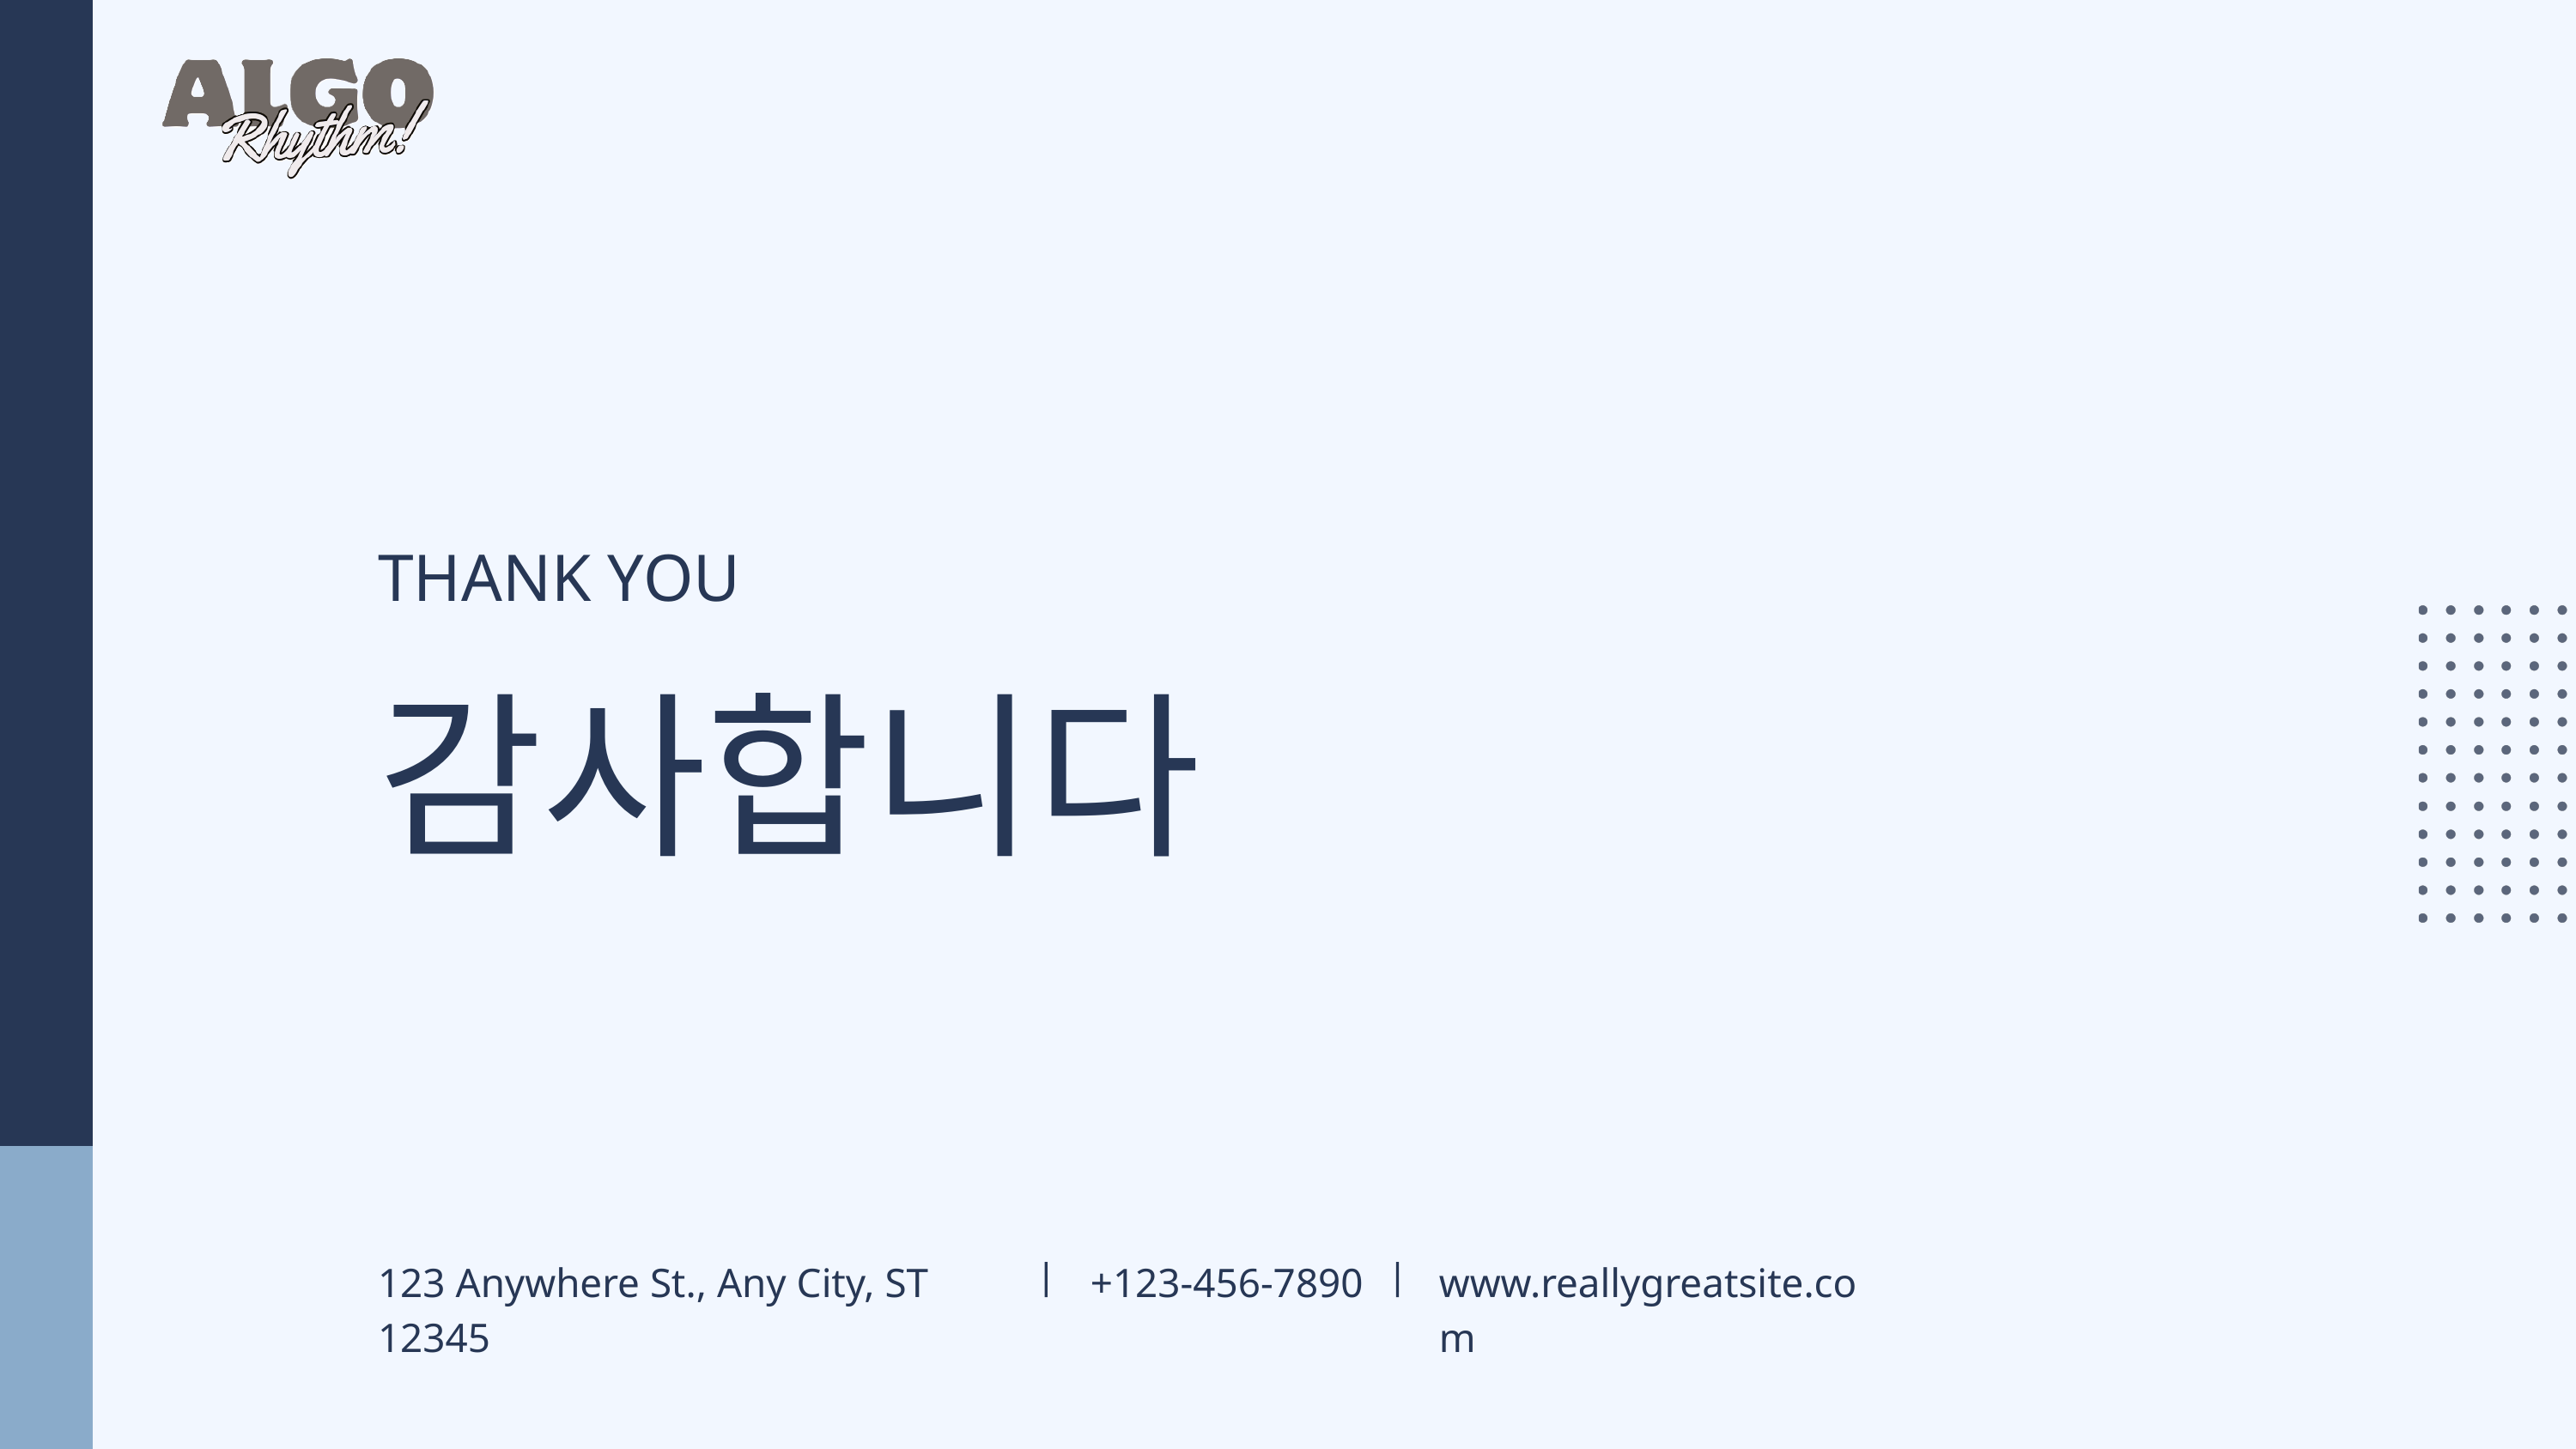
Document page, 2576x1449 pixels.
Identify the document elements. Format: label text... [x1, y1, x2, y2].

text_box +123-456-7890 [1090, 1250, 1376, 1306]
text_box www.reallygreatsite.com [1438, 1250, 1876, 1361]
text_box [2418, 605, 2576, 923]
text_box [0, 0, 94, 1145]
text_box THANK YOU [377, 524, 1184, 615]
text_box 123 Anywhere St., Any City, ST 12345 [377, 1250, 1033, 1361]
picture [142, 29, 452, 193]
text_box 감사합니다 [377, 627, 1288, 878]
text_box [0, 1145, 94, 1449]
